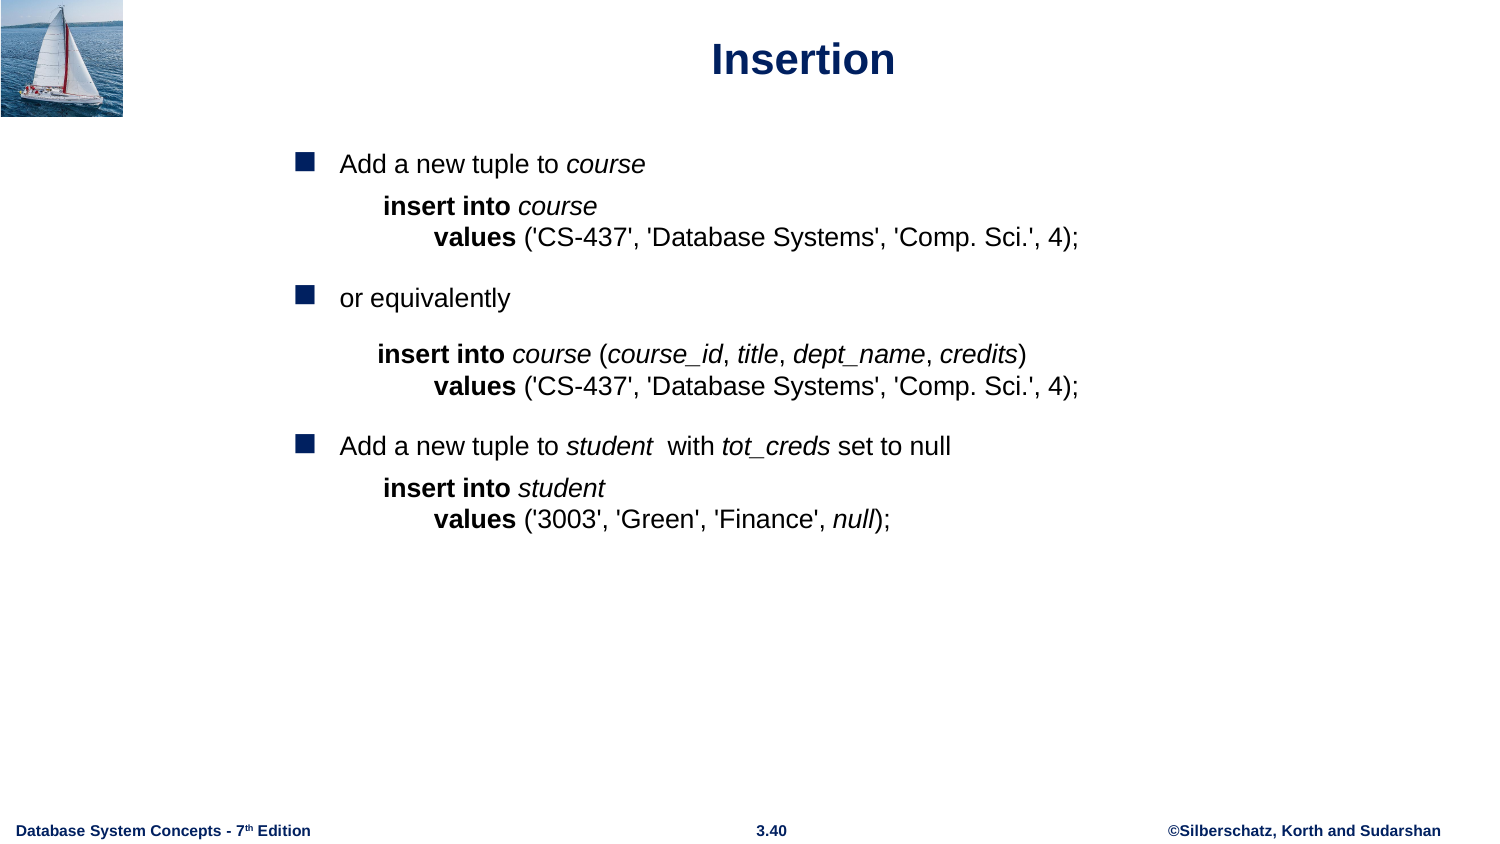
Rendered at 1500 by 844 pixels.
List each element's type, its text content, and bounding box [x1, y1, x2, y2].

list Add a new tuple to course insert into course values ('CS-437', 'Database Systems', 'Comp. Sci.', 4); or equivalently insert into course (course_id, title, dept_name, credits) values ('CS-437', 'Database Systems', 'Comp. Sci.', 4); Add a new tuple to student with tot_creds set to null insert into student values ('3003', 'Green', 'Finance', null); [282, 139, 1224, 704]
title Insertion [306, 33, 1301, 91]
picture [0, 0, 123, 117]
